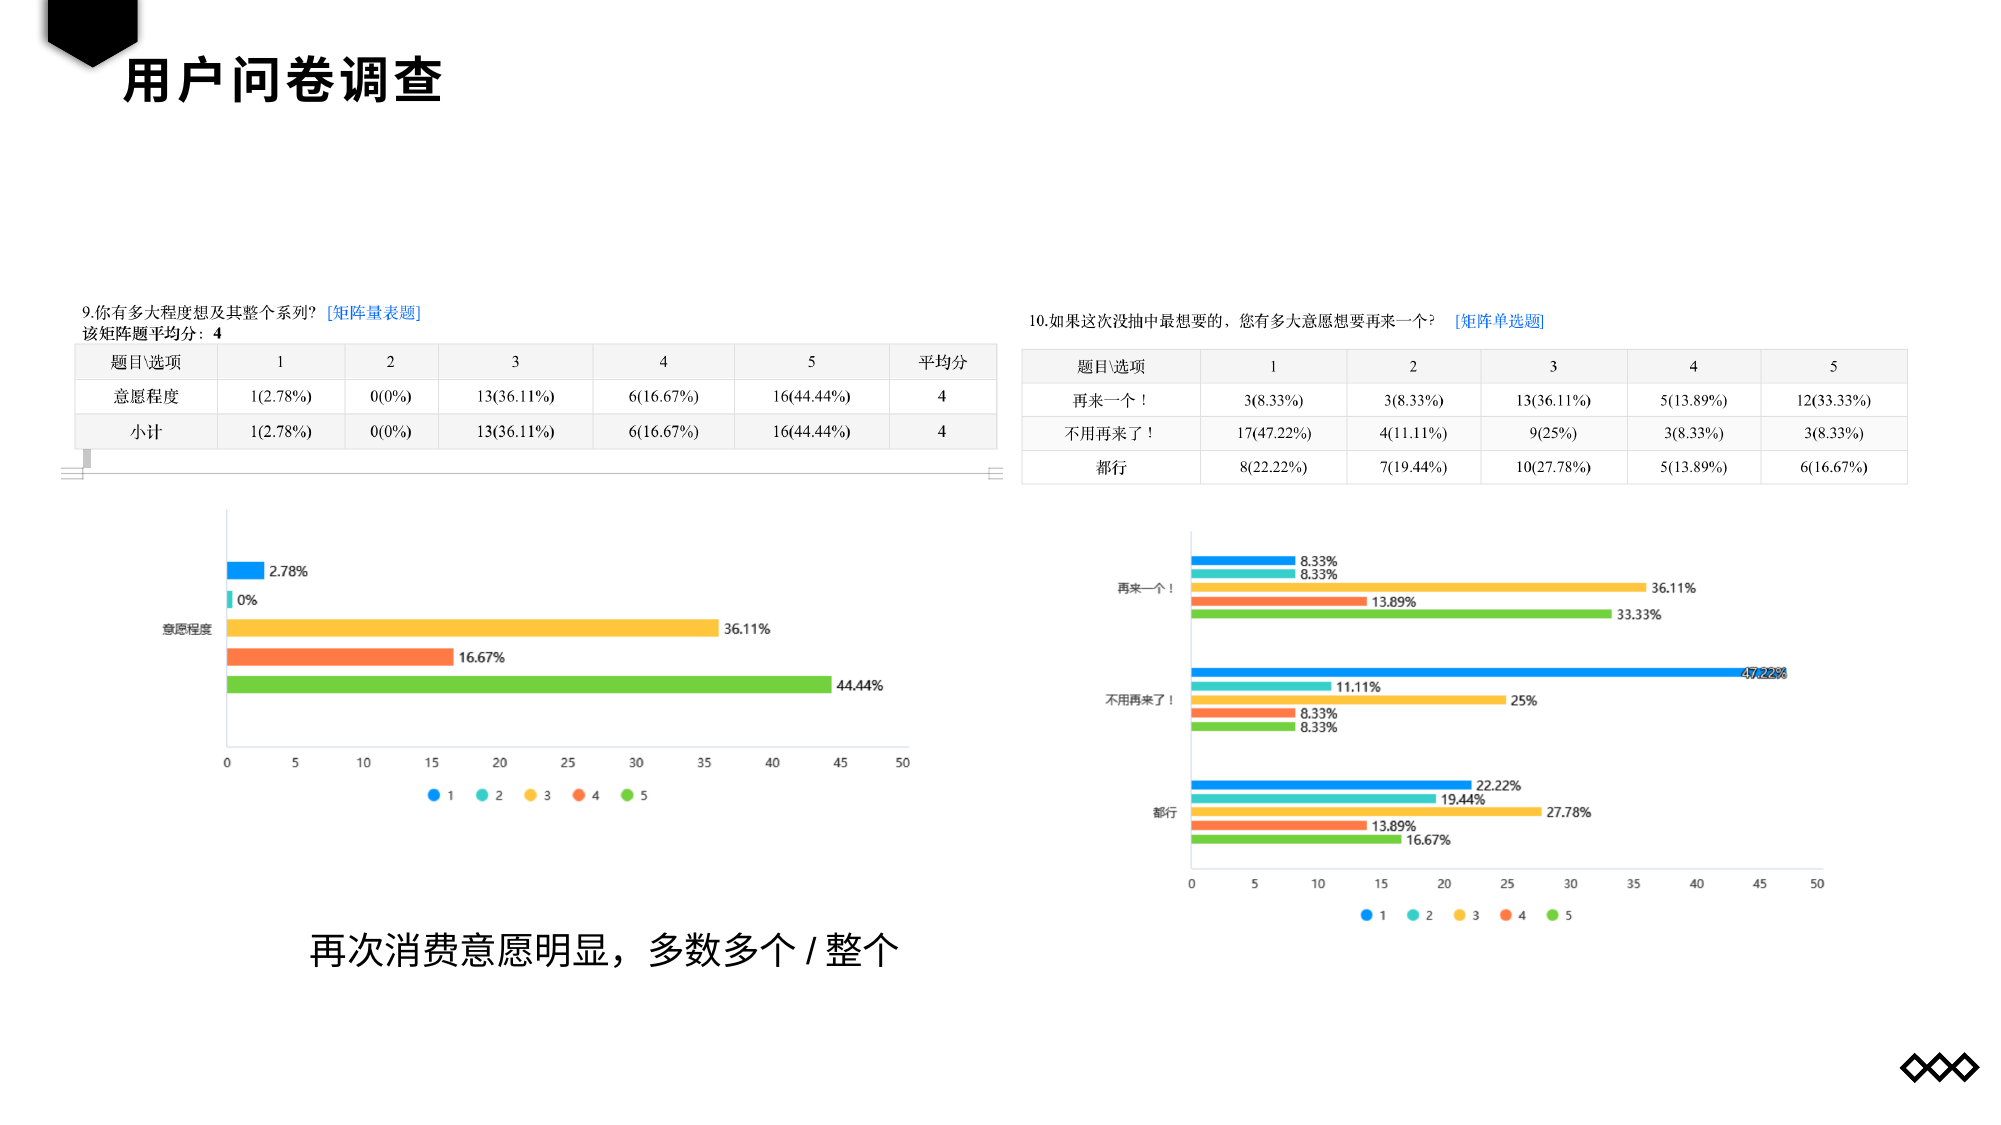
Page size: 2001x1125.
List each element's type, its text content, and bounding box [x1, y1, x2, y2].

picture [61, 273, 1952, 944]
text_box [47, 0, 139, 69]
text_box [1902, 1055, 1977, 1080]
text_box 再次消费意愿明显，多数多个/整个 [294, 919, 916, 980]
title 用户问卷调查 [106, 42, 1832, 147]
